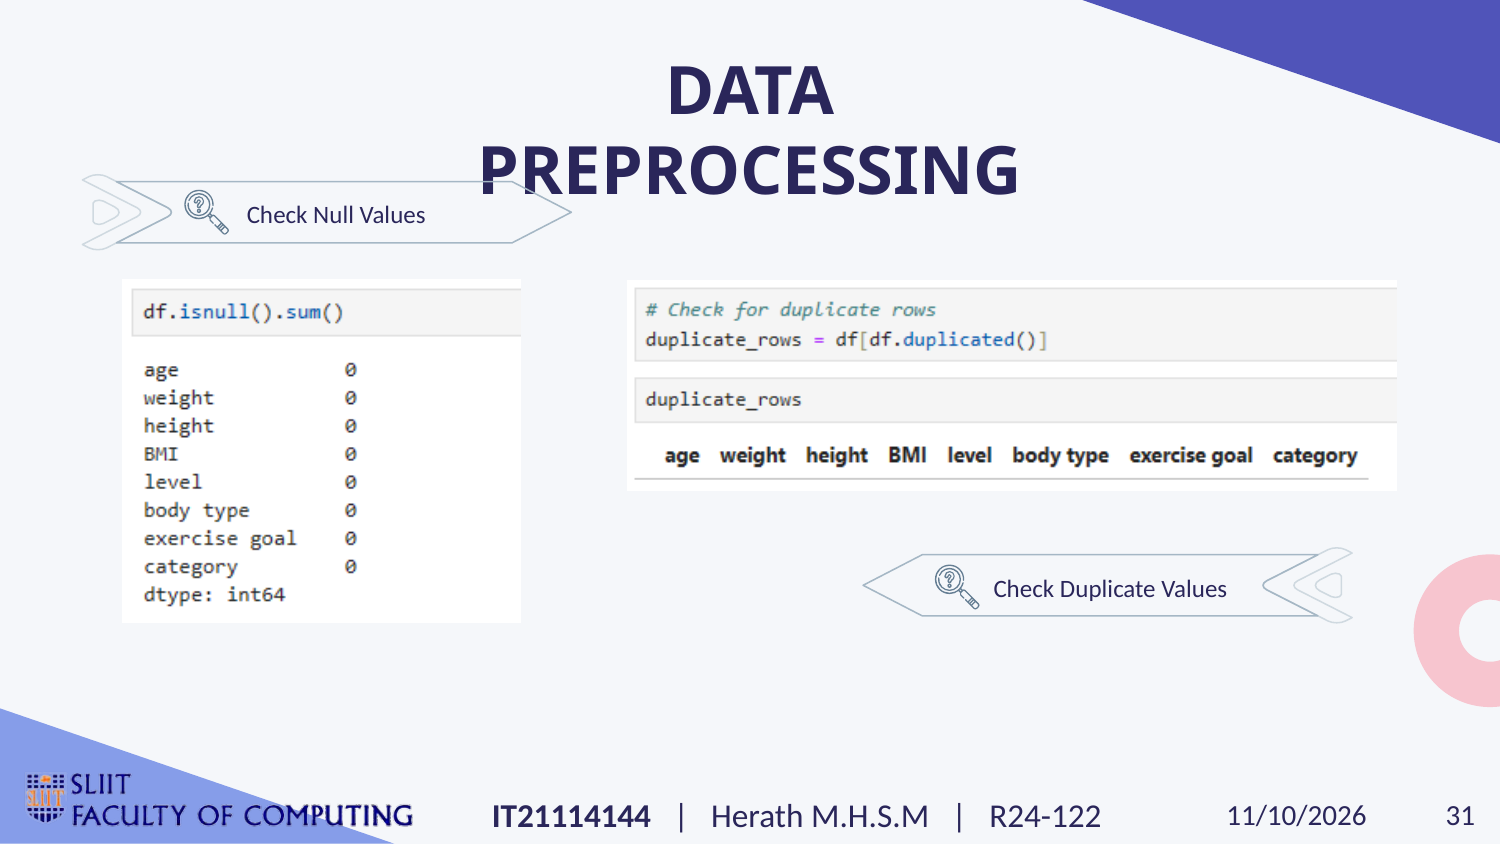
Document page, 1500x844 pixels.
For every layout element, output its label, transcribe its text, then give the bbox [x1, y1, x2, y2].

text_box IT21114144 | Herath M.H.S.M | R24-122 [475, 782, 1307, 844]
picture [0, 736, 422, 844]
slide_number 31 [1424, 783, 1491, 844]
picture [122, 279, 521, 624]
picture [627, 280, 1397, 491]
title DATA PREPROCESSING [392, 32, 1108, 127]
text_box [862, 547, 1353, 624]
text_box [82, 174, 572, 250]
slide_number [1307, 784, 1397, 844]
